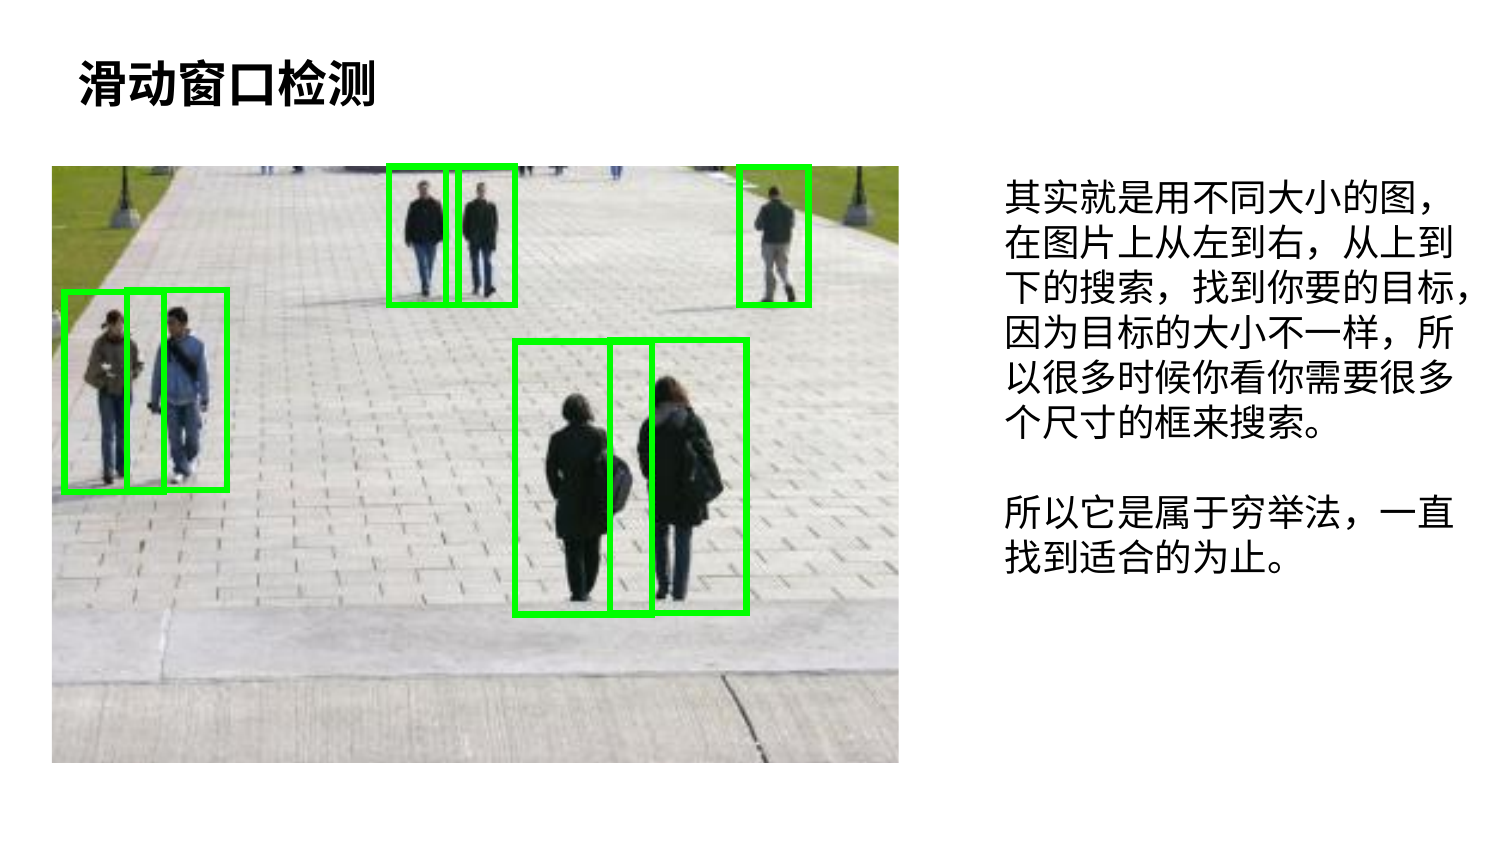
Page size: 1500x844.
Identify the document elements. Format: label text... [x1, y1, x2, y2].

text_box 其实就是用不同大小的图，在图片上从左到右，从上到下的搜索，找到你要的目标，因为目标的大小不一样，所以很多时候你看你需要很多个尺寸的框来搜索。 所以它是属于穷举法，一直找到适合的为止。 [990, 166, 1473, 587]
text_box 滑动窗口检测 [62, 45, 1426, 121]
picture [51, 166, 899, 763]
